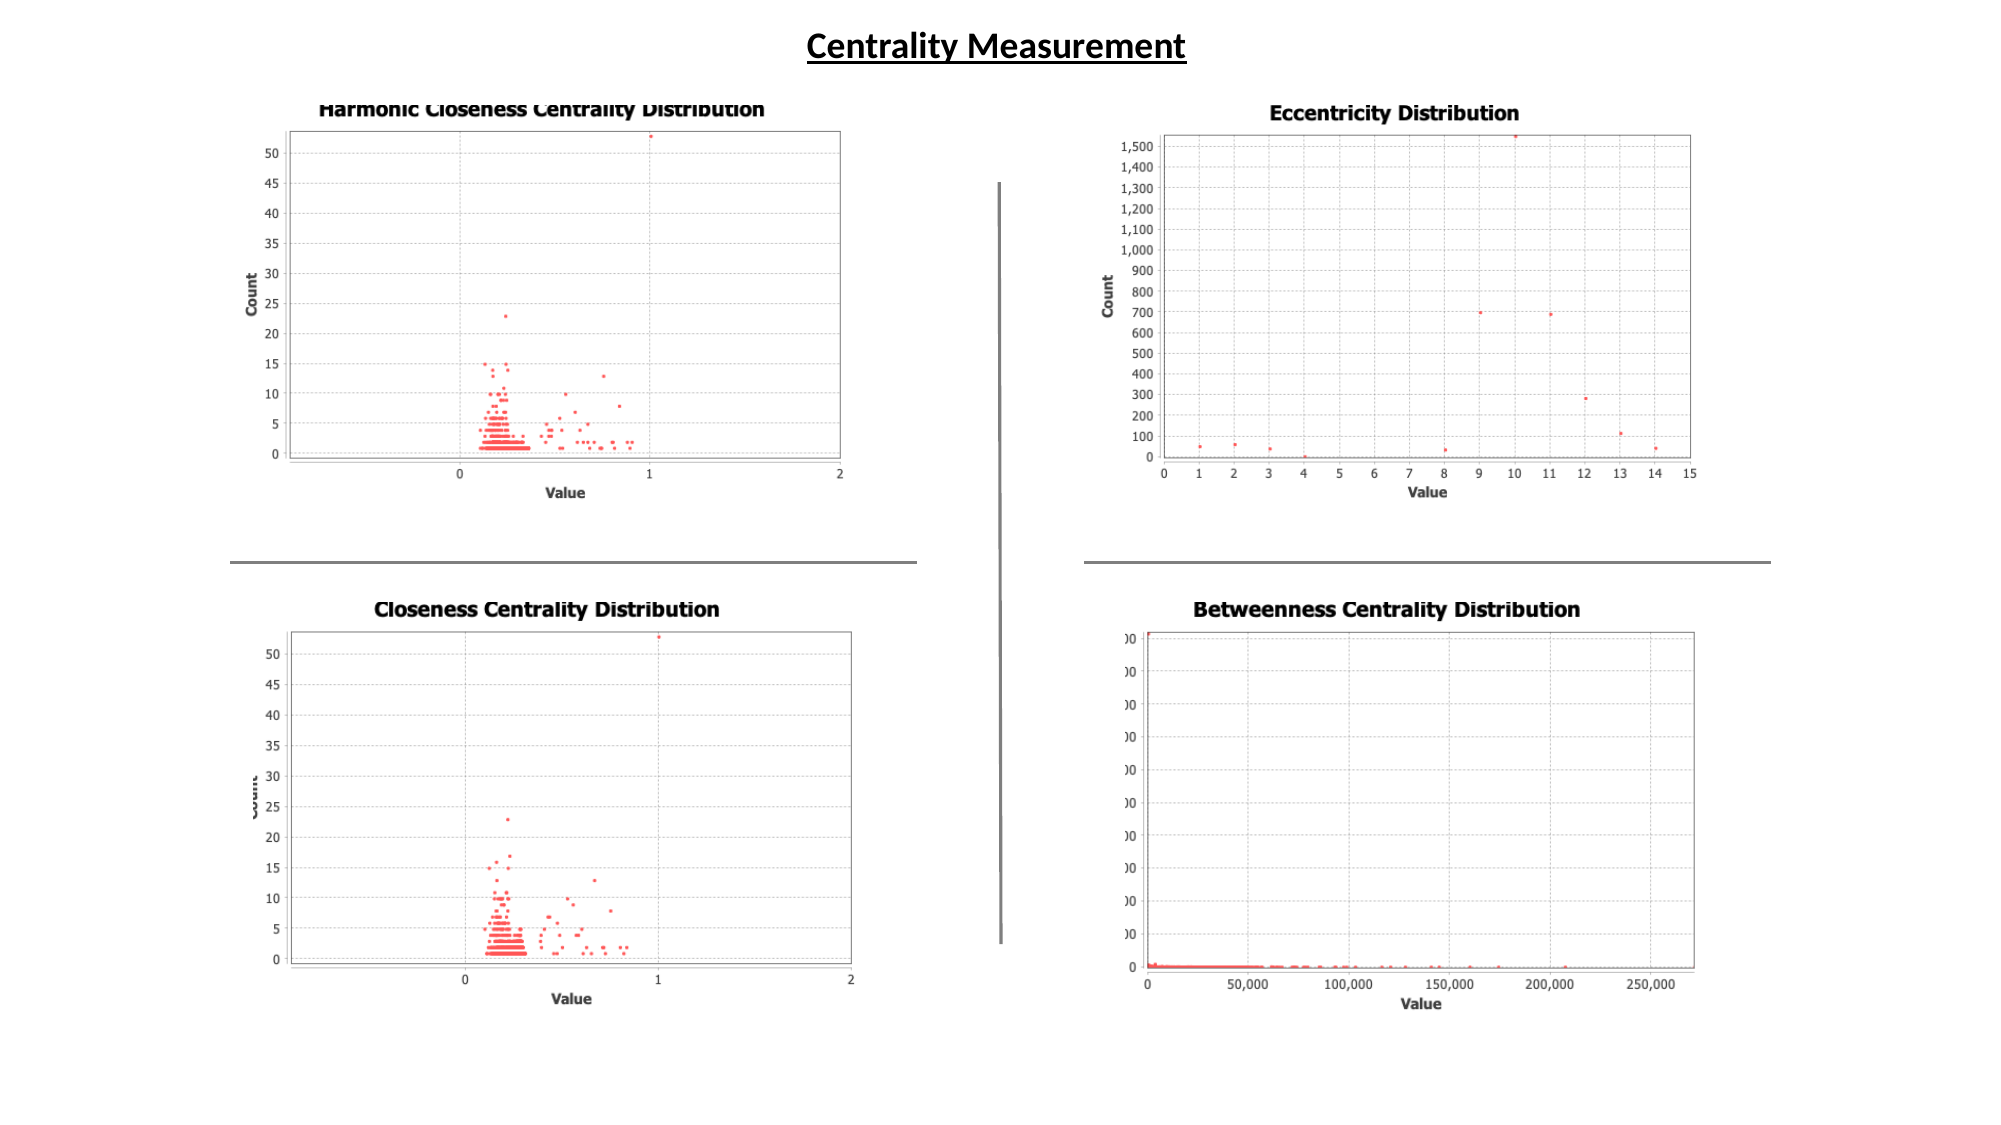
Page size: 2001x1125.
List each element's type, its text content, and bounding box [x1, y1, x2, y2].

picture [1088, 105, 1768, 523]
text_box Centrality Measurement [792, 13, 1202, 74]
picture [242, 105, 903, 523]
picture [1125, 602, 1731, 1022]
picture [253, 602, 892, 1020]
